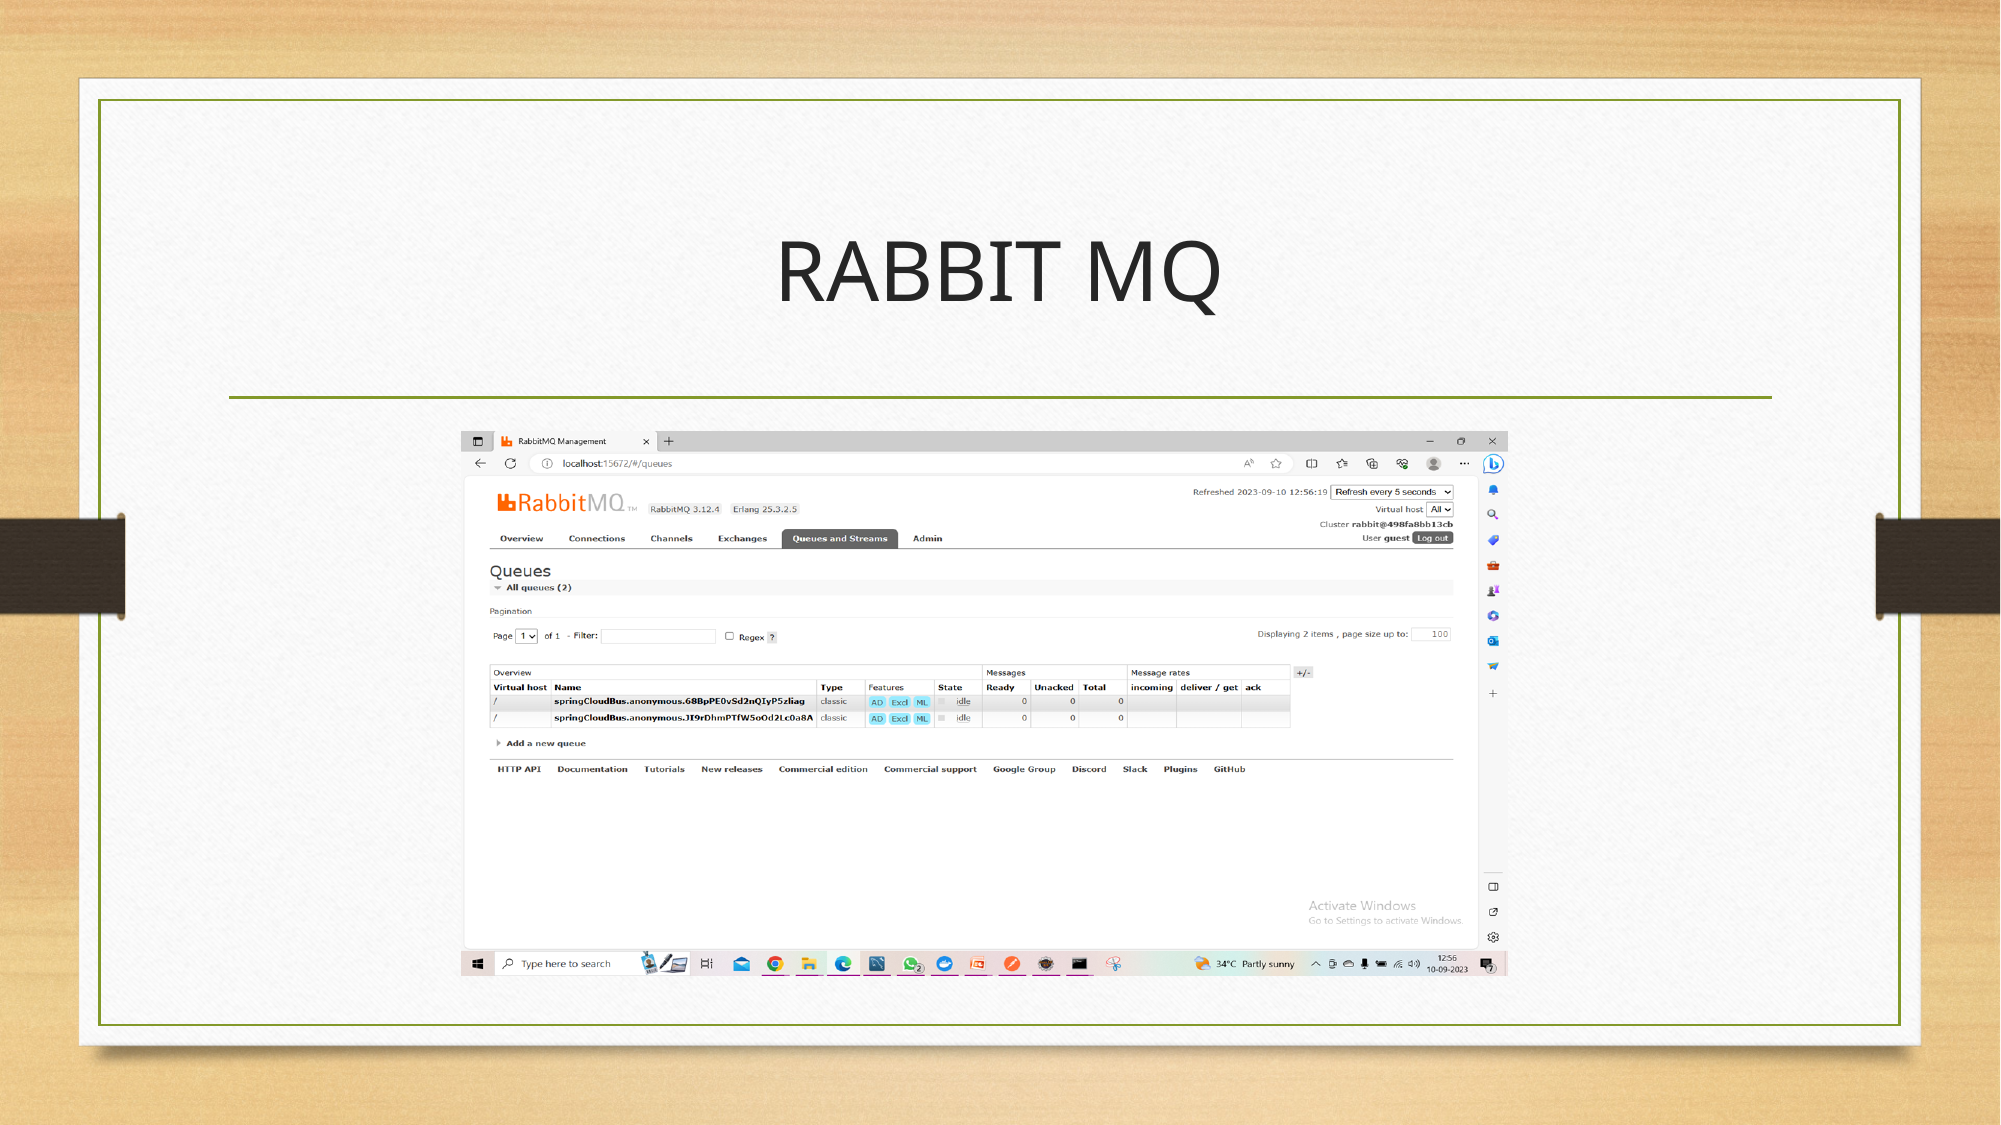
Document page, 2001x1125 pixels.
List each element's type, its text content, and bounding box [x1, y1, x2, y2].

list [461, 431, 1508, 976]
picture [0, 0, 2001, 1125]
title RABBIT MQ [212, 161, 1788, 375]
